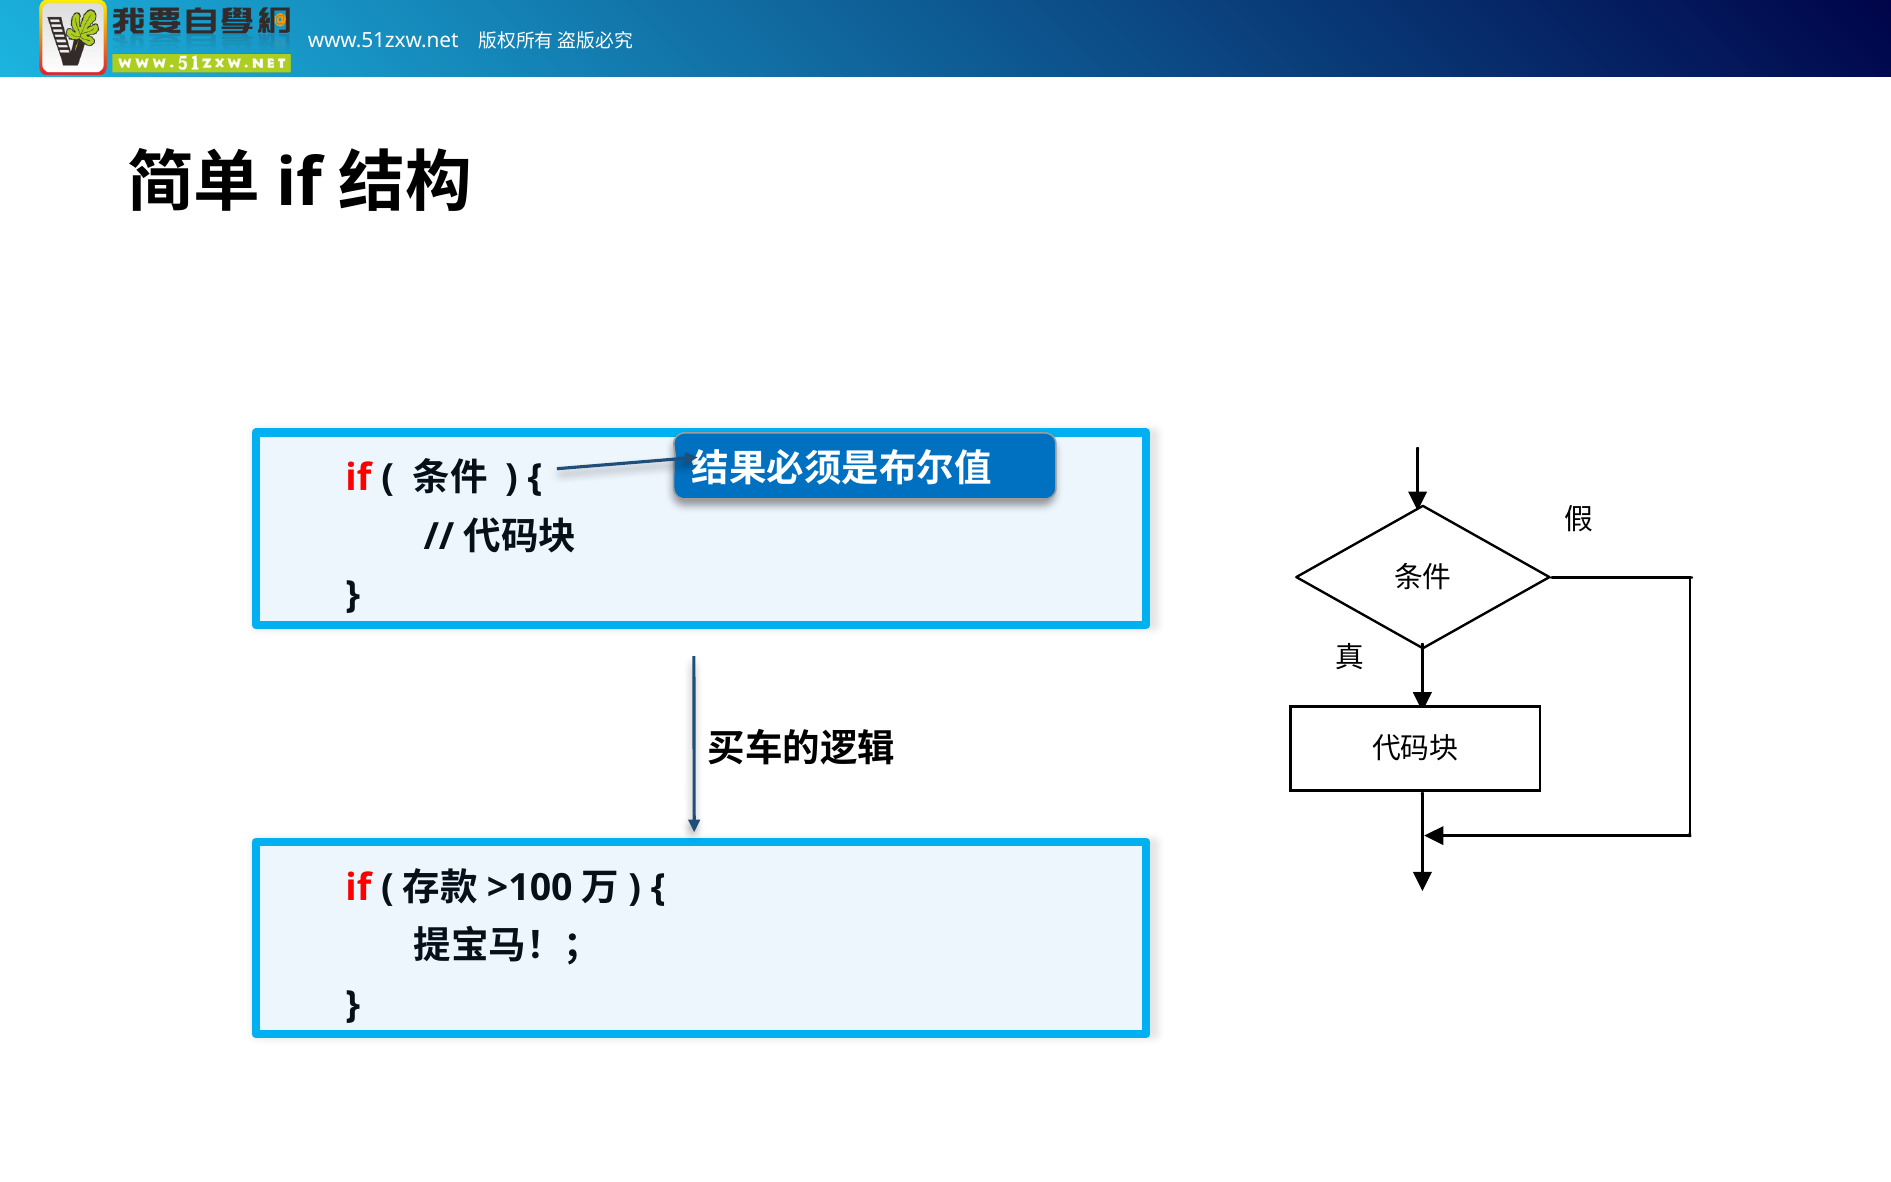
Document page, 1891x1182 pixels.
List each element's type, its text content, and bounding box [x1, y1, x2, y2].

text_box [1287, 447, 1694, 896]
picture [39, 0, 291, 75]
text_box [0, 0, 1891, 78]
text_box if ( 条件 ) { //代码块 } [255, 432, 1147, 626]
text_box 简单if结构 [112, 131, 487, 226]
text_box 买车的逻辑 [701, 716, 930, 776]
text_box if (存款>100万) { 提宝马！； } [255, 841, 1147, 1035]
text_box 结果必须是布尔值 [673, 432, 1056, 500]
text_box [556, 457, 698, 469]
text_box www.51zxw.net 版权所有 盗版必究 [291, 11, 858, 59]
